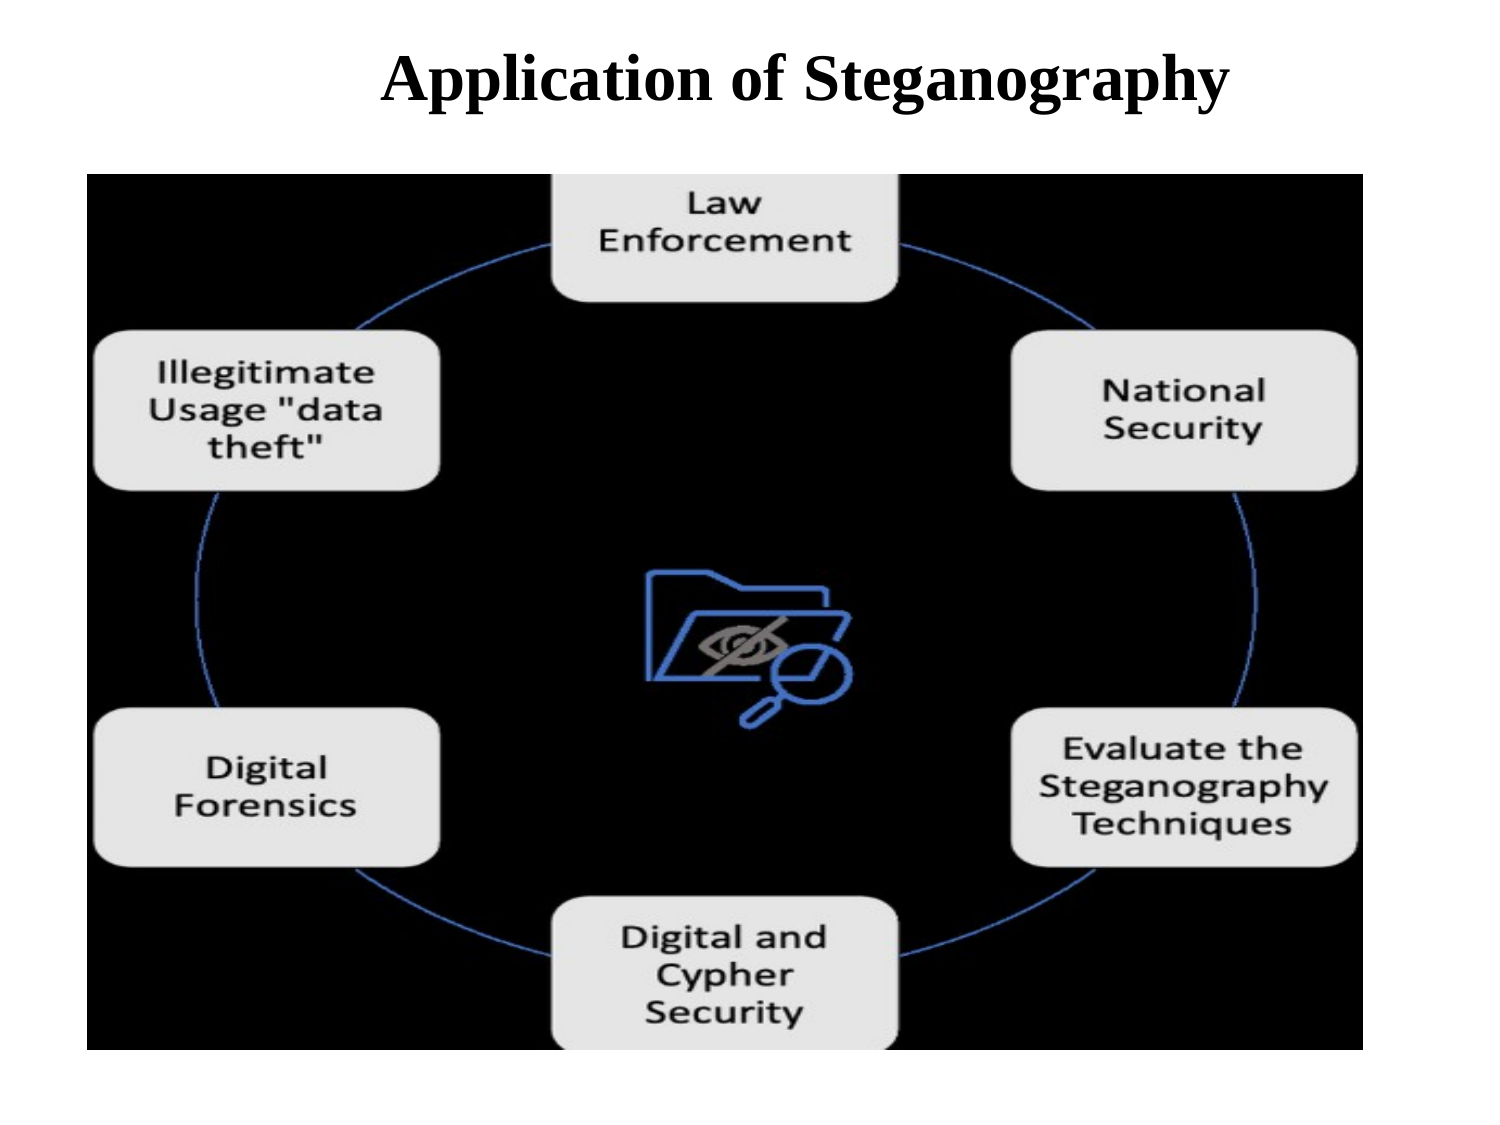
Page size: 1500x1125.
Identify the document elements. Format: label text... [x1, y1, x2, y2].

picture [87, 174, 1363, 1051]
title Application of Steganography [47, 0, 1453, 222]
